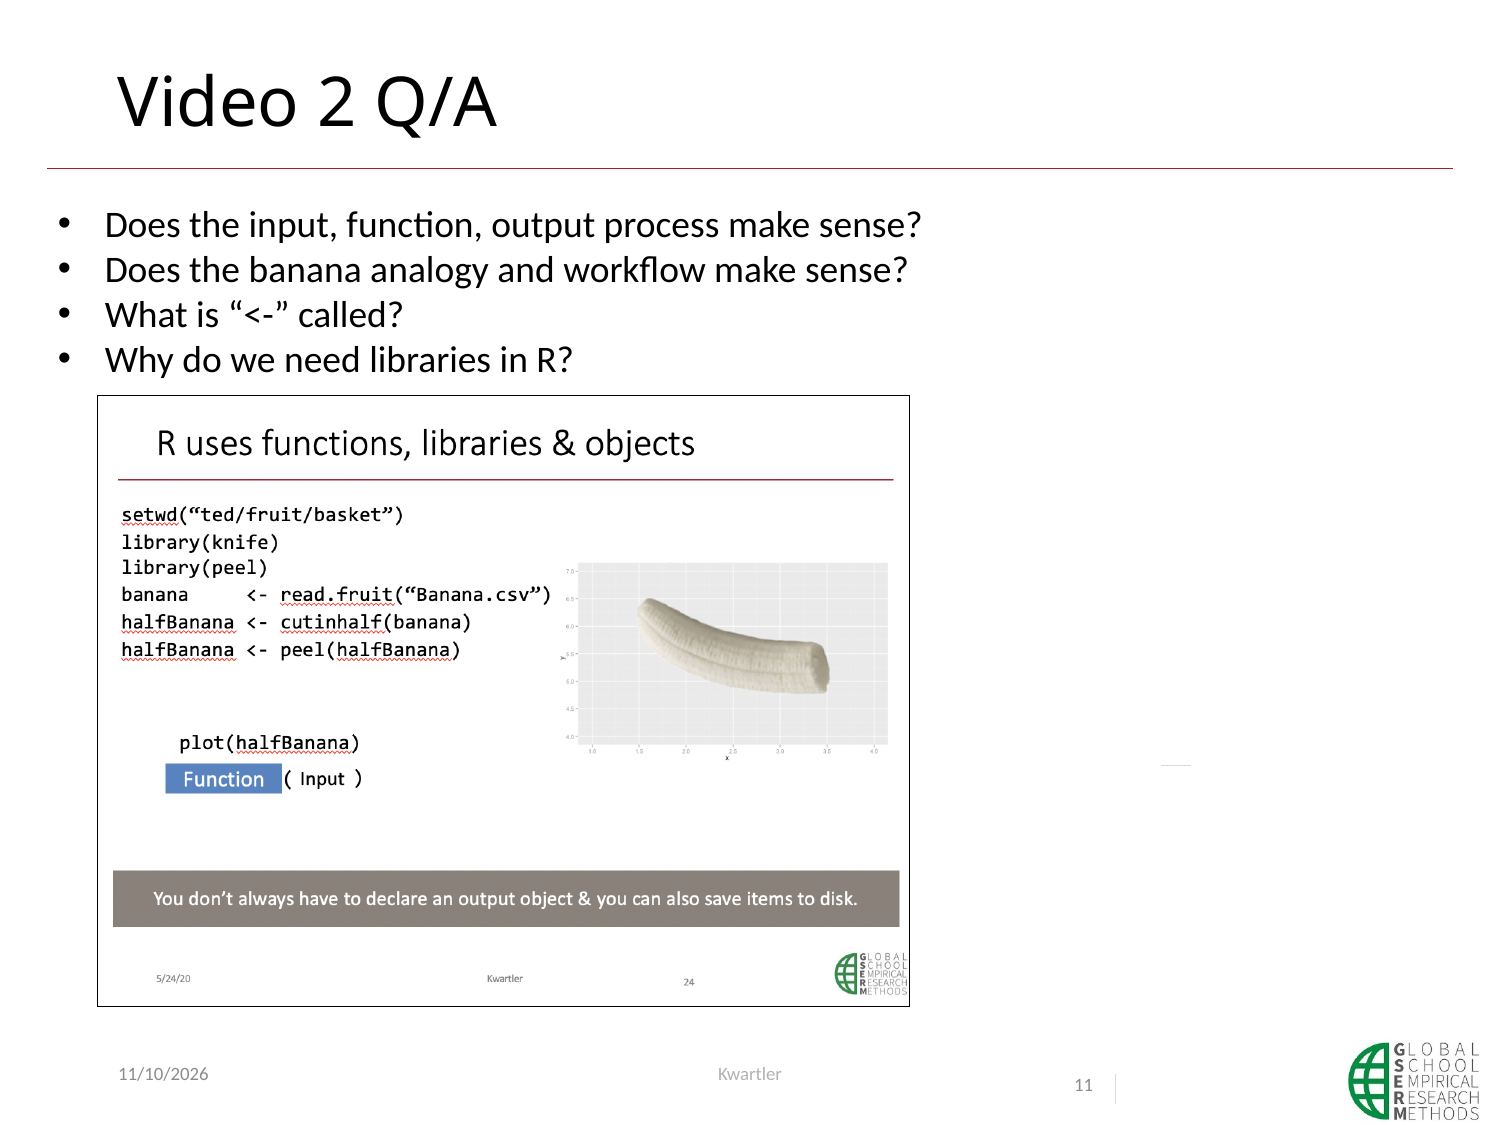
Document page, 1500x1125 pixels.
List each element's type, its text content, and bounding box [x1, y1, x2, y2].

title Video 2 Q/A [103, 59, 1397, 157]
picture [96, 395, 910, 1007]
footer Kwartler [496, 1042, 1004, 1103]
slide_number 11 [1059, 1042, 1200, 1103]
picture [1342, 1035, 1500, 1125]
text_box Does the input, function, output process make sense? Does the banana analogy and workflow make sense? What is “<-” called? Why do we need libraries in R? [43, 192, 1264, 388]
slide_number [103, 1042, 441, 1103]
